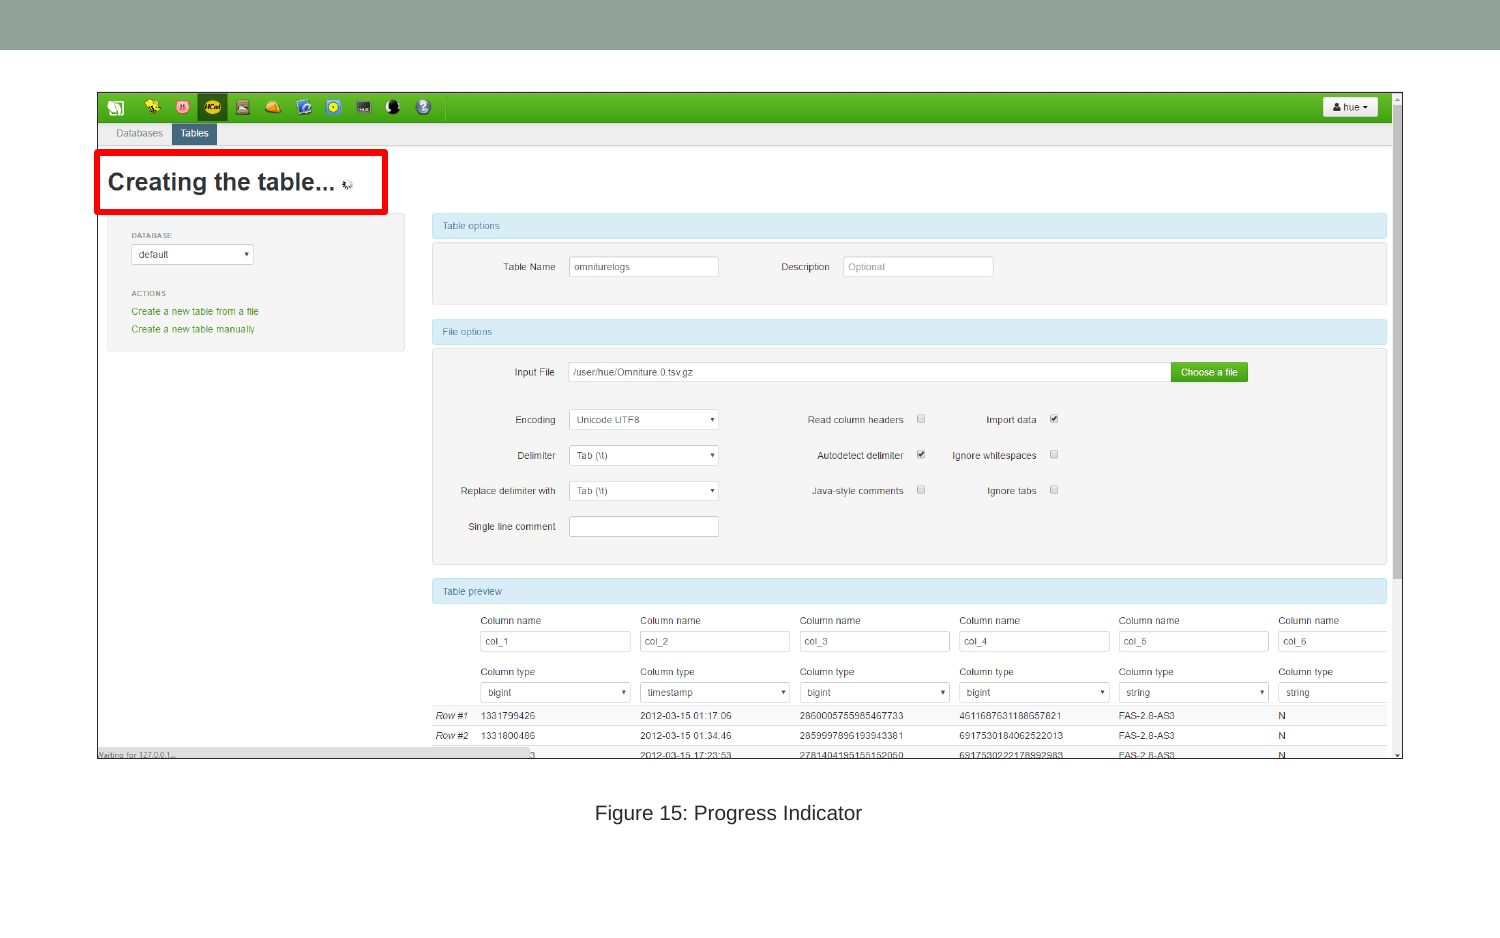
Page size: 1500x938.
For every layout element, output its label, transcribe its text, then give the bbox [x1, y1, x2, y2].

text_box Figure 15: Progress Indicator [414, 792, 1044, 833]
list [97, 91, 1403, 759]
